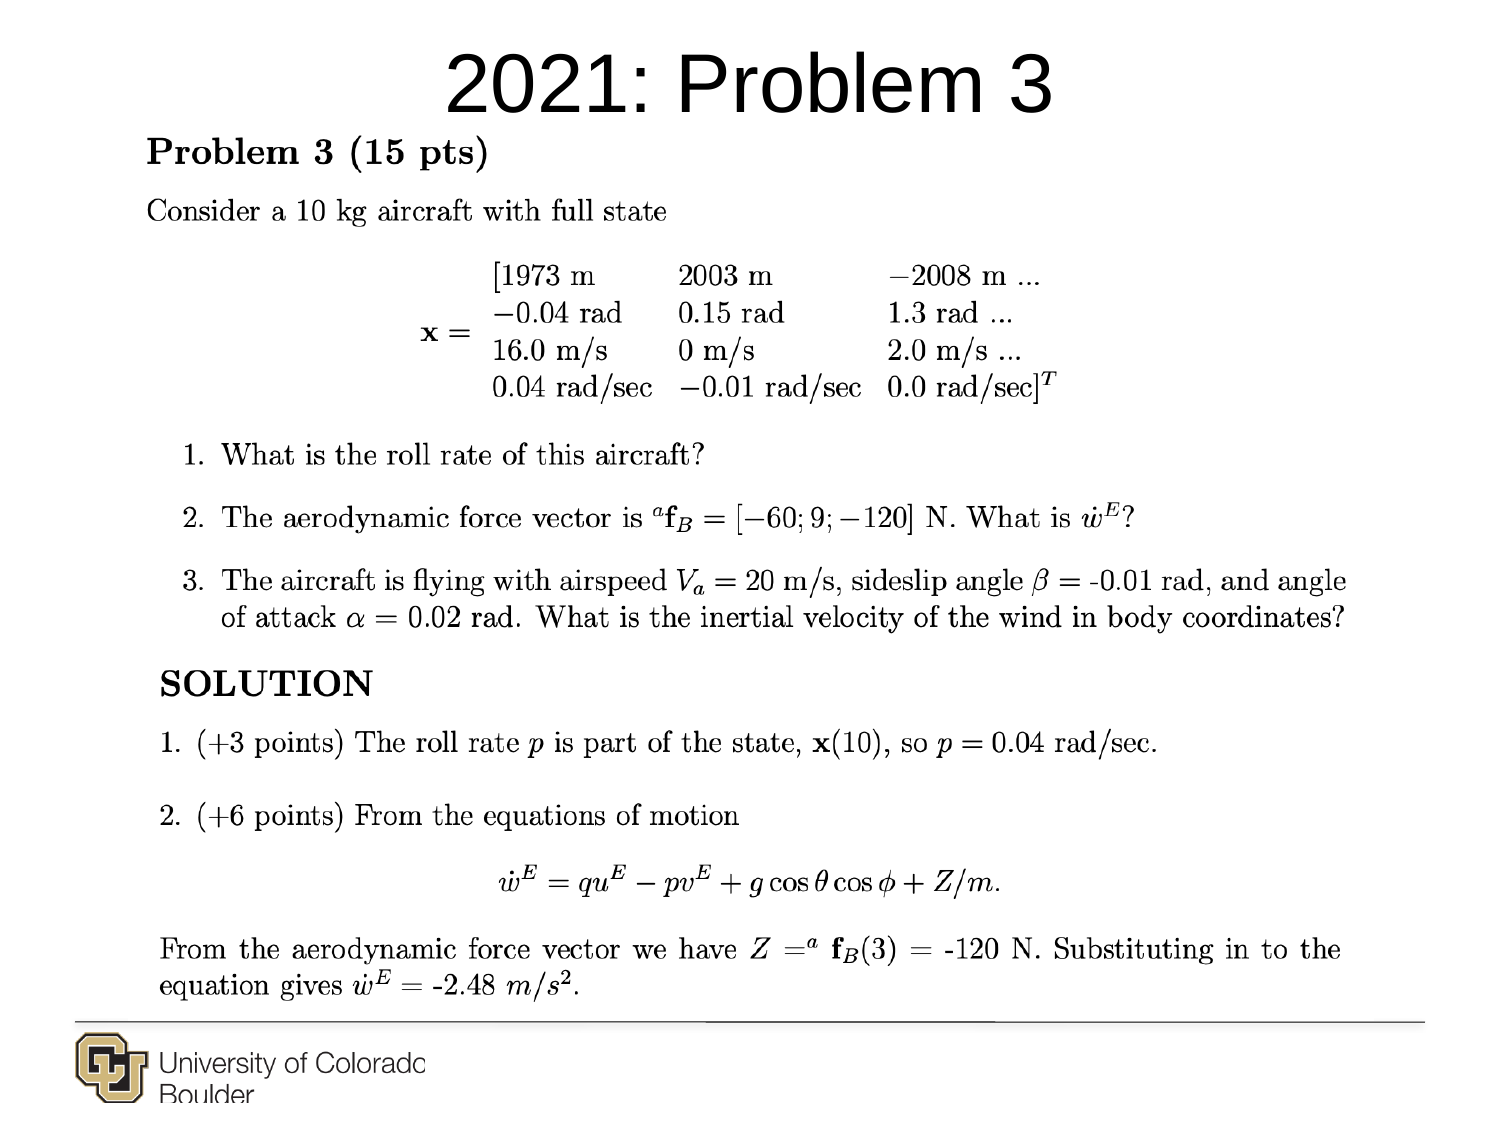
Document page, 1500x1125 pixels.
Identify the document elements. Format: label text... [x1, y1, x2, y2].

picture [126, 119, 1374, 1021]
title 2021: Problem 3 [74, 18, 1426, 140]
